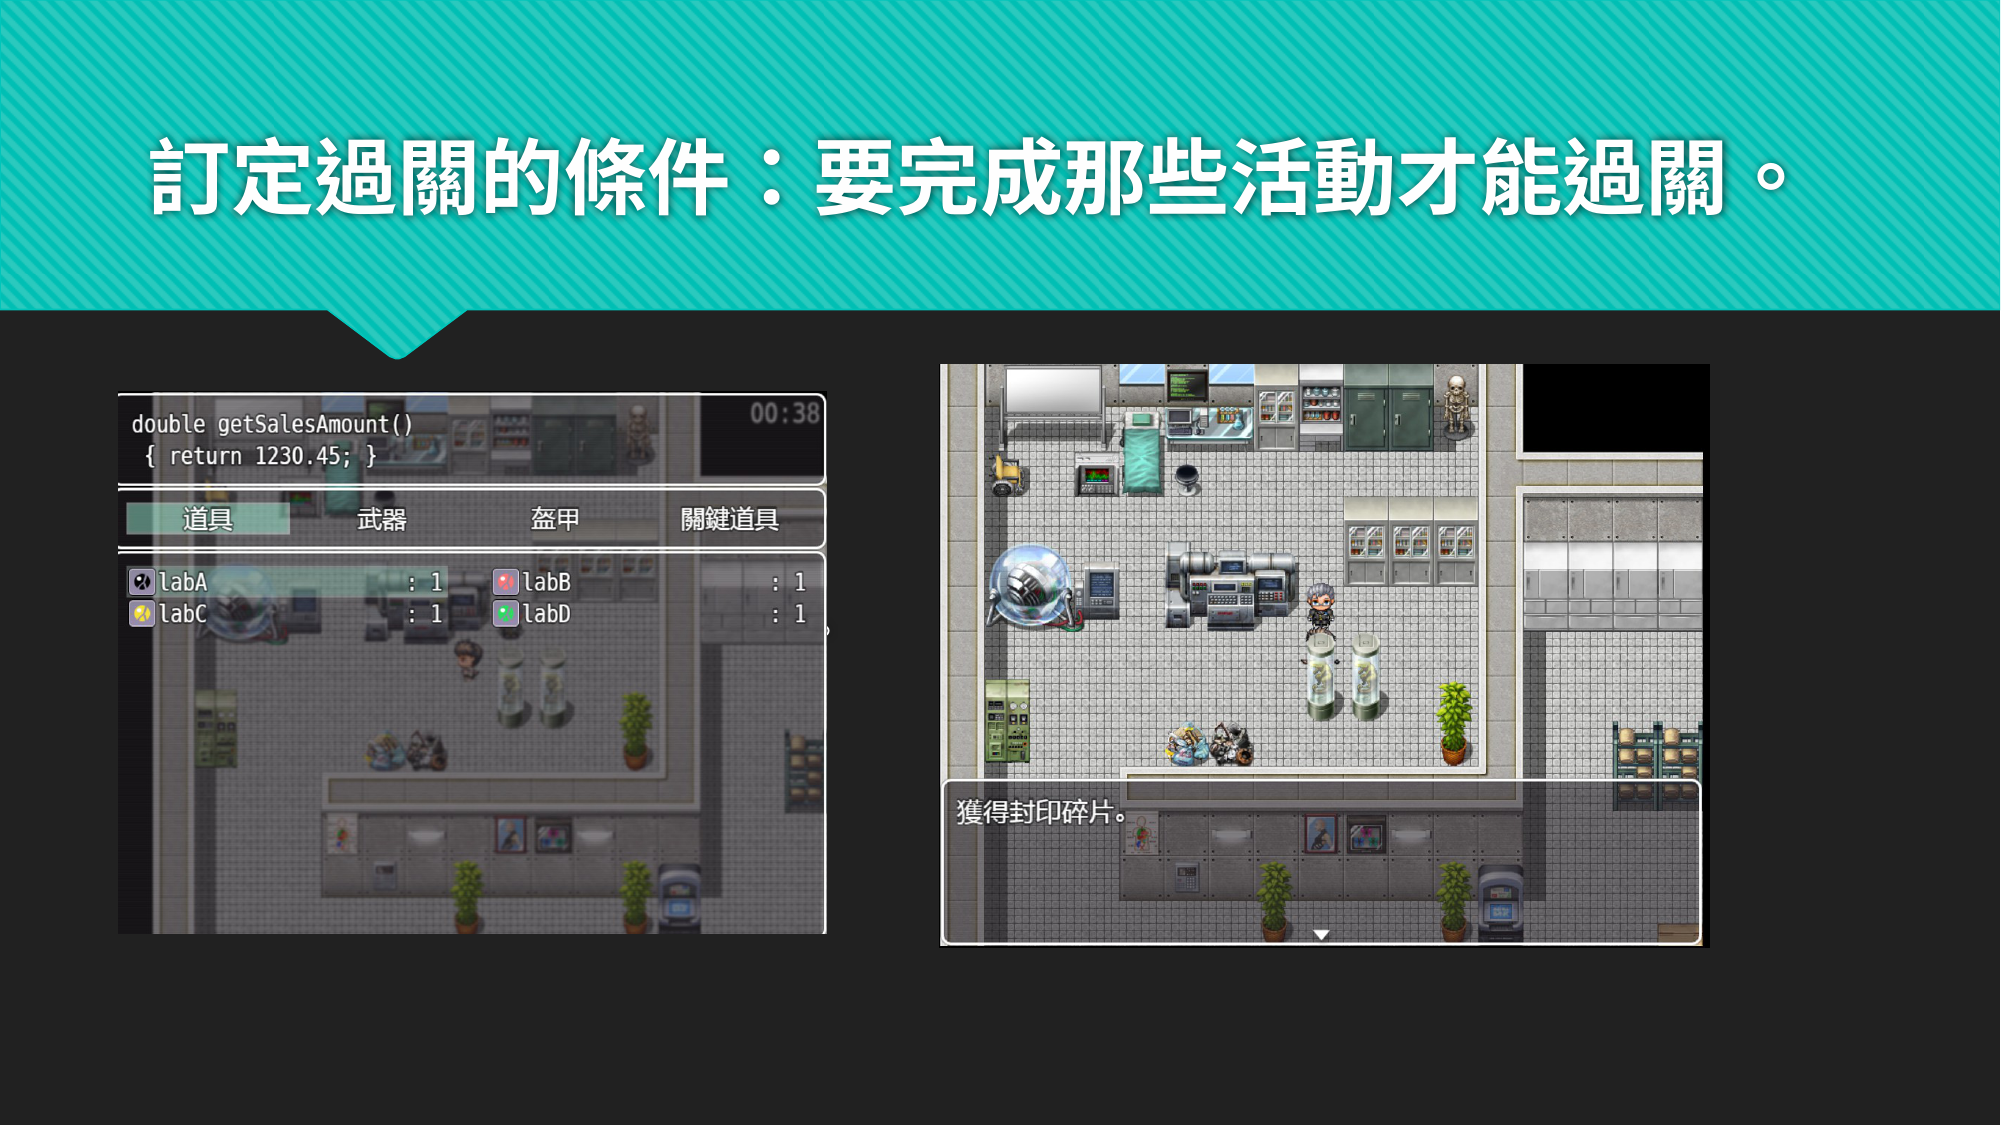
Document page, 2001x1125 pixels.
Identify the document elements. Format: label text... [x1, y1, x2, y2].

picture [938, 364, 1710, 948]
list 例如：收集到所要求的寶物才能過關。 例如：答對那些題目才能過關 [134, 364, 1866, 962]
title 訂定過關的條件：要完成那些活動才能過關。 [132, 73, 1868, 233]
picture [117, 391, 827, 935]
